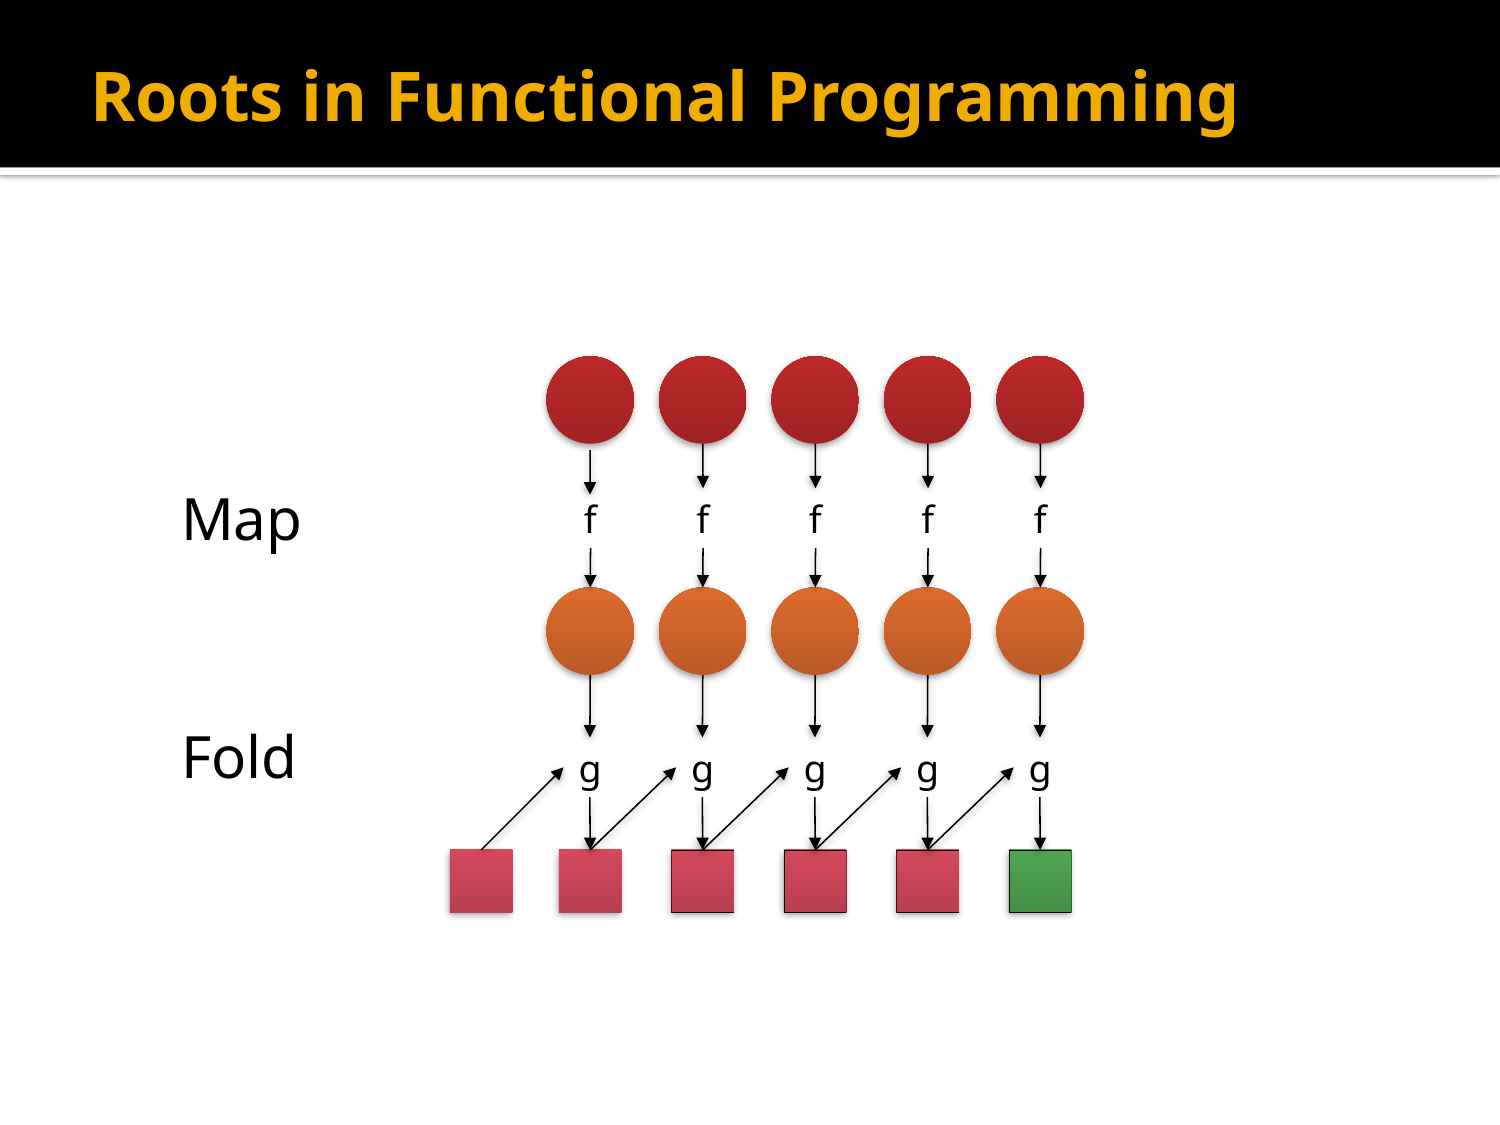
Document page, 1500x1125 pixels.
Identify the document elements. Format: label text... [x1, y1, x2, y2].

text_box f [1019, 488, 1062, 548]
text_box [996, 356, 1084, 444]
text_box Fold [166, 712, 313, 798]
text_box [783, 849, 847, 913]
text_box [546, 356, 634, 444]
text_box [546, 588, 634, 675]
text_box g [788, 737, 842, 798]
text_box [883, 587, 972, 675]
text_box [996, 588, 1084, 675]
text_box f [569, 488, 612, 548]
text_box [481, 767, 565, 850]
text_box [671, 849, 734, 913]
text_box f [906, 488, 950, 548]
title Roots in Functional Programming [75, 24, 1425, 163]
text_box [771, 356, 859, 444]
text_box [590, 767, 678, 850]
text_box [558, 849, 622, 913]
text_box g [676, 737, 729, 798]
text_box [883, 356, 972, 444]
text_box g [901, 737, 954, 798]
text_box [927, 767, 1015, 850]
text_box [658, 356, 747, 444]
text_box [702, 767, 790, 850]
text_box Map [166, 474, 318, 560]
text_box f [681, 488, 725, 548]
text_box g [563, 737, 617, 798]
text_box [771, 588, 859, 675]
text_box [449, 849, 513, 913]
text_box [1008, 849, 1072, 913]
text_box f [794, 488, 837, 548]
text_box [815, 767, 903, 850]
text_box g [1013, 737, 1067, 798]
text_box [658, 587, 747, 675]
text_box [896, 849, 959, 913]
